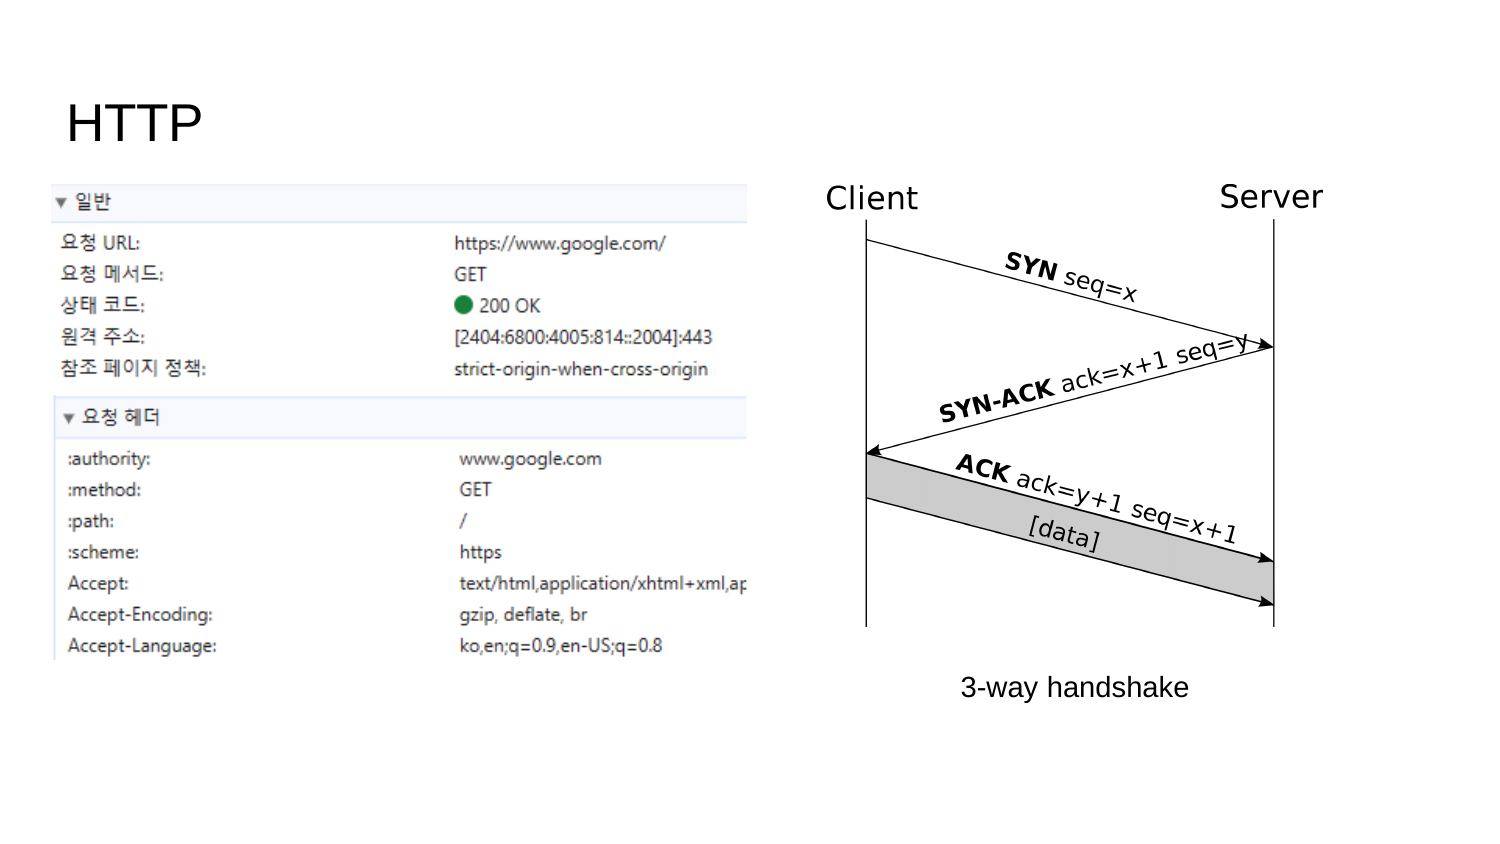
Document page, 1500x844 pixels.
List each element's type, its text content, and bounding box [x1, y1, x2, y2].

text_box 3-way handshake [907, 659, 1243, 712]
title HTTP [51, 72, 1449, 167]
picture [827, 183, 1324, 627]
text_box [50, 183, 747, 660]
